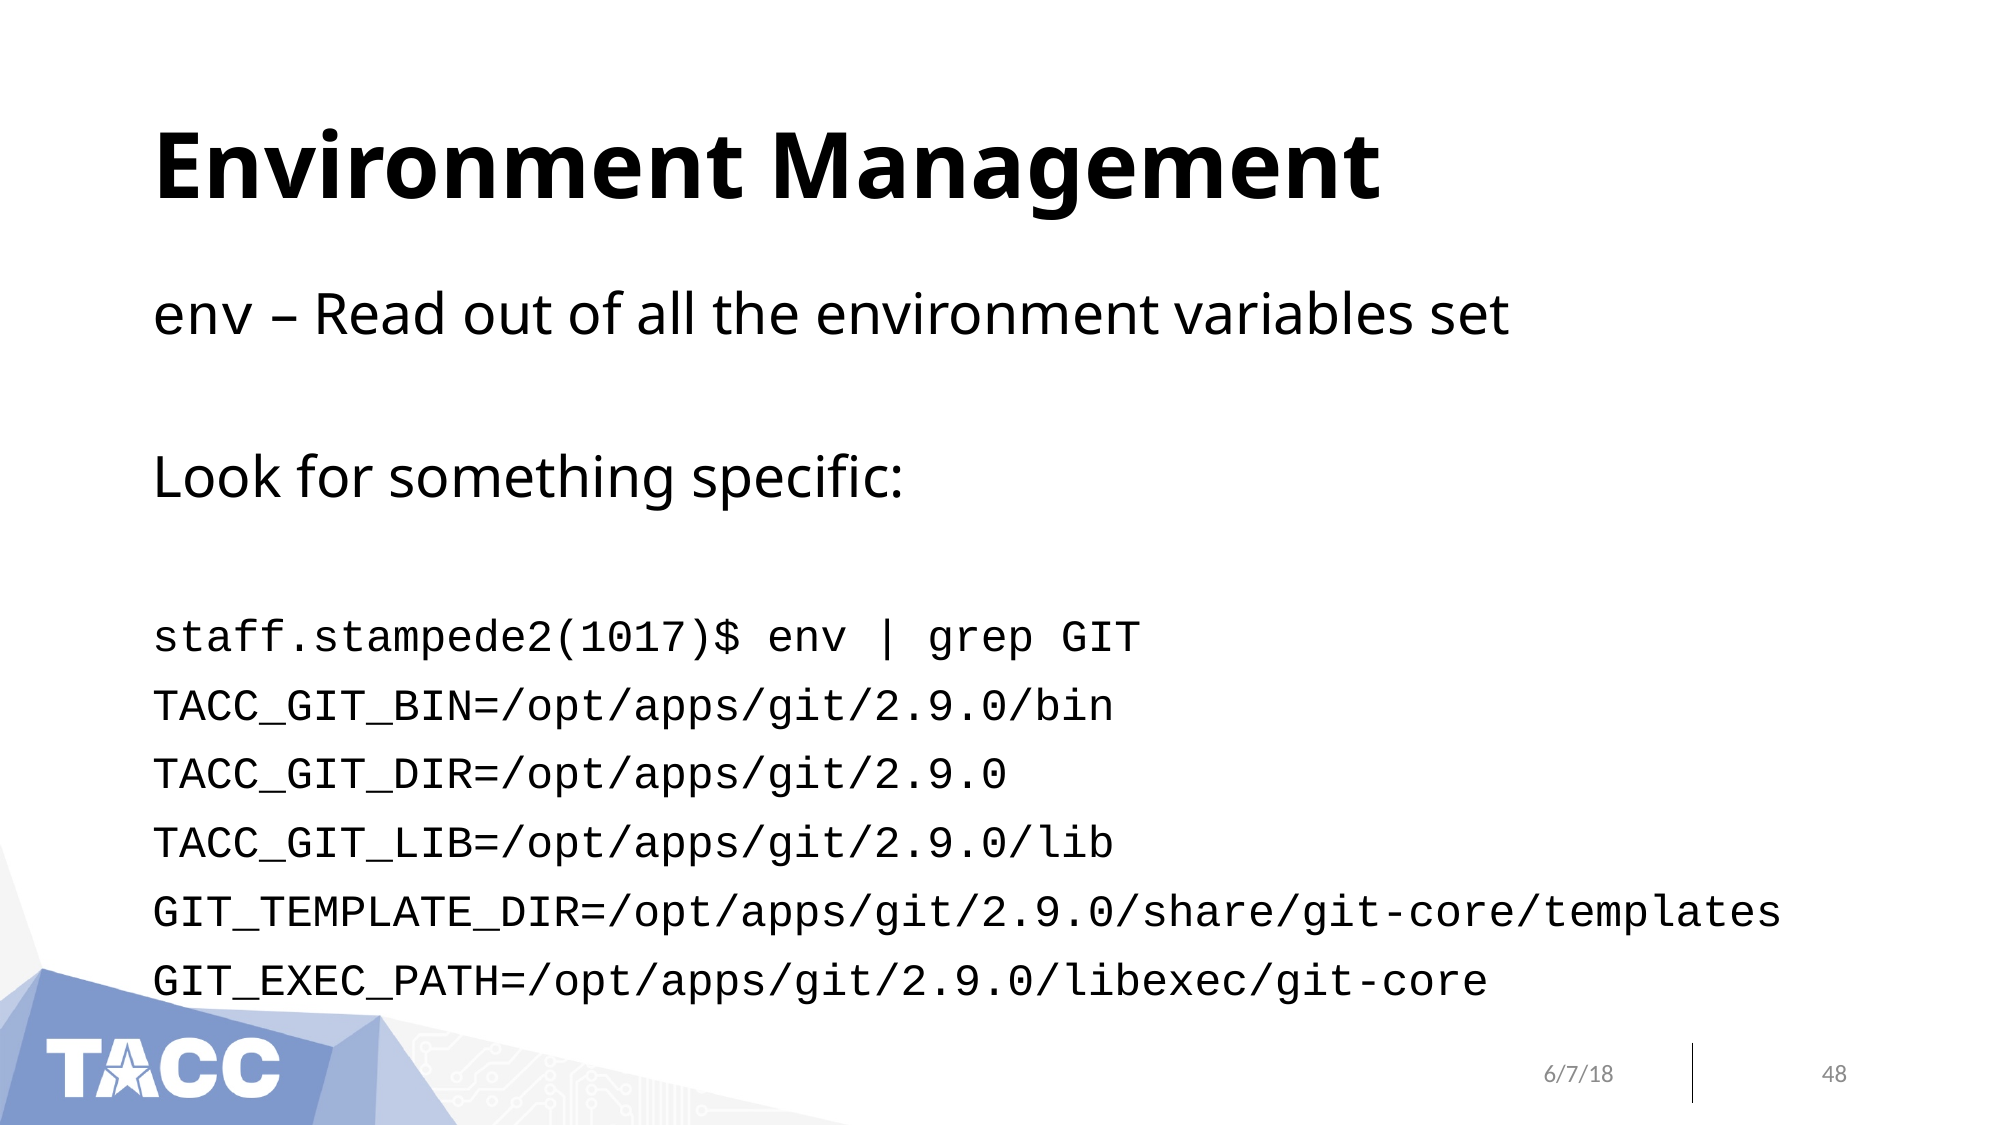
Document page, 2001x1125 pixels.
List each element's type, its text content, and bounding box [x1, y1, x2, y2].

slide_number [1528, 1042, 1658, 1103]
slide_number 48 [1733, 1042, 1863, 1103]
list env – Read out of all the environment variables set Look for something specific: staff.stampede2(1017)$ env | grep GIT TACC_GIT_BIN=/opt/apps/git/2.9.0/bin TACC_GIT_DIR=/opt/apps/git/2.9.0 TACC_GIT_LIB=/opt/apps/git/2.9.0/lib GIT_TEMPLATE_DIR=/opt/apps/git/2.9.0/share/git-core/templates GIT_EXEC_PATH=/opt/apps/git/2.9.0/libexec/git-core [137, 277, 1863, 1014]
title Environment Management [137, 59, 1863, 277]
picture [0, 0, 2001, 1125]
